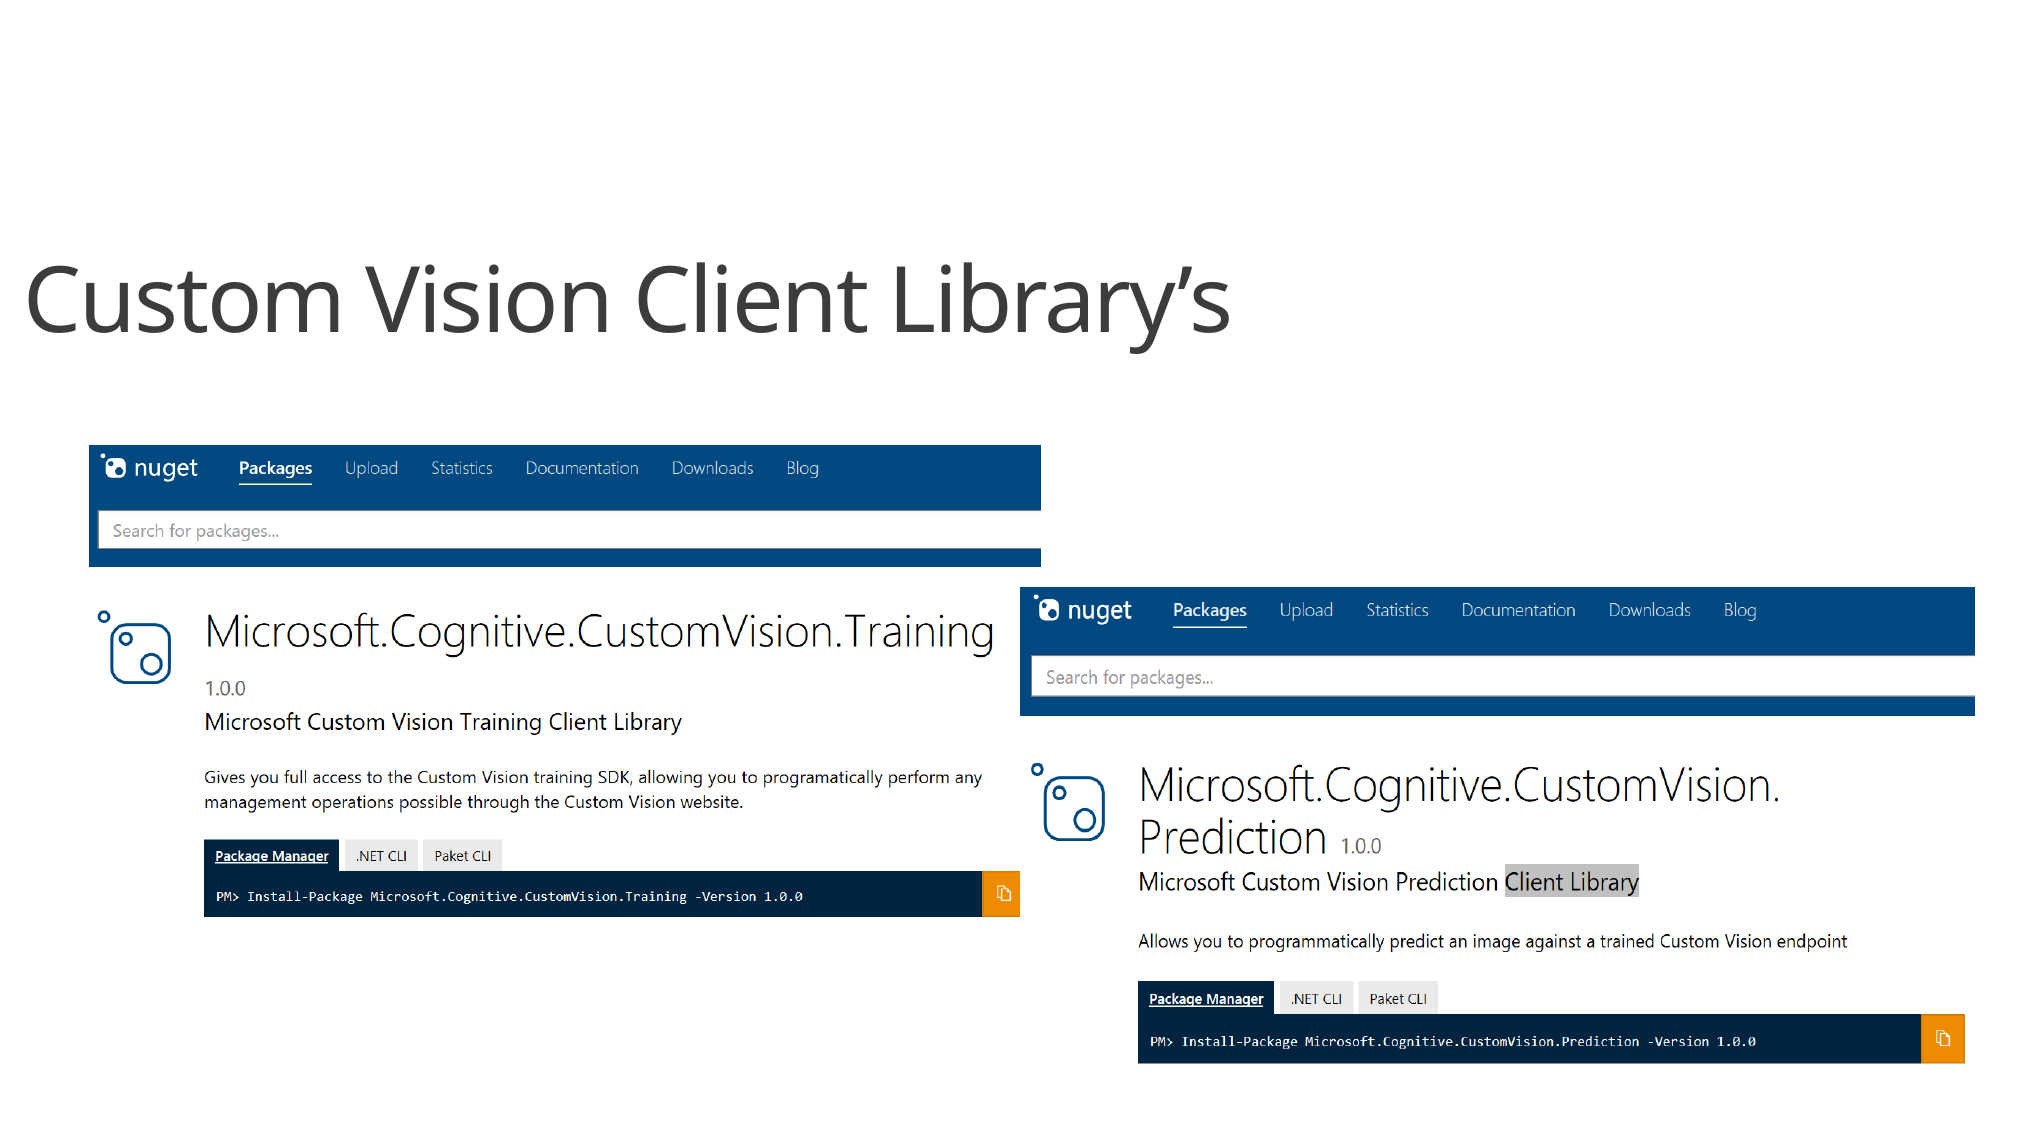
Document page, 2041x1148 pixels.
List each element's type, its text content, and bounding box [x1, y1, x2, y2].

picture [89, 444, 1976, 1074]
title Custom Vision Client Library’s [0, 238, 1549, 385]
